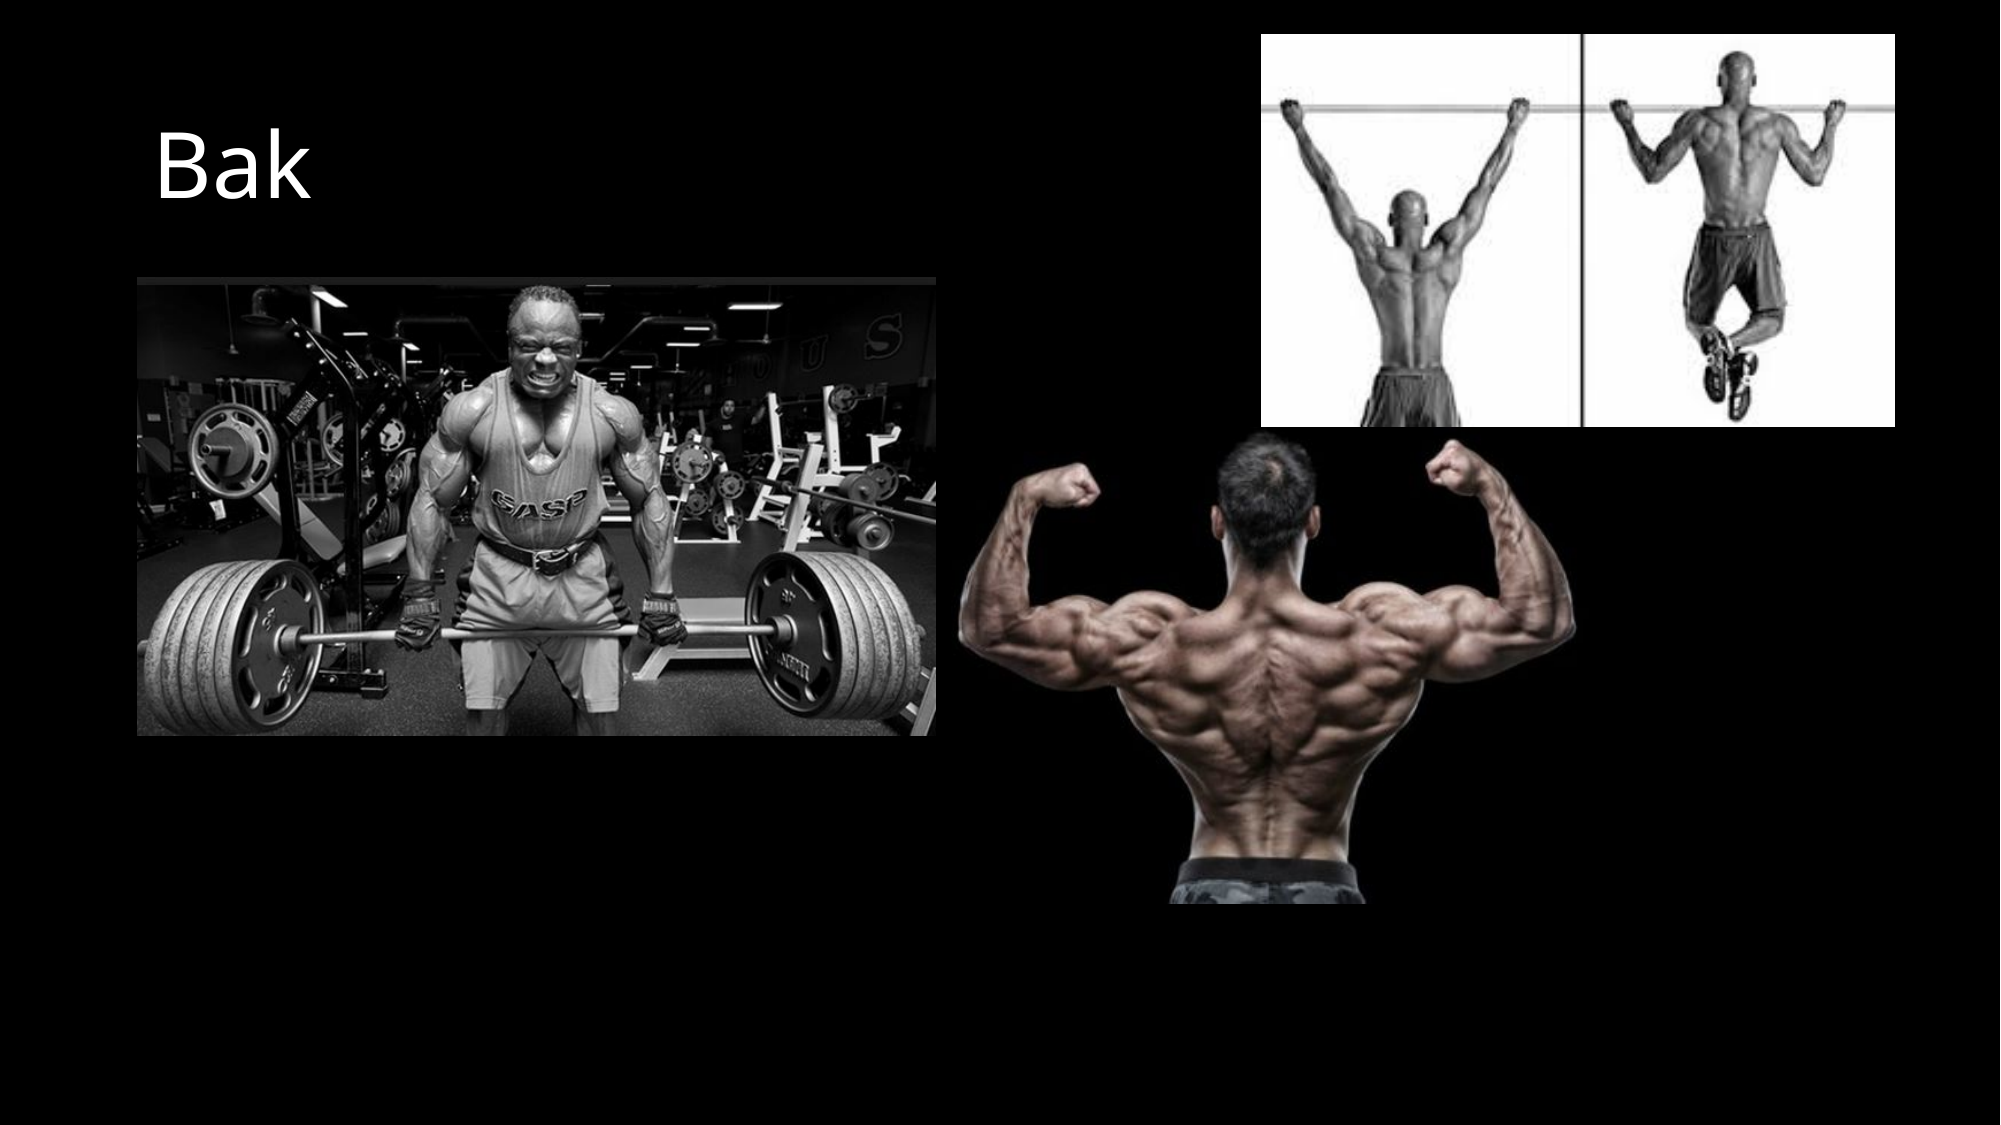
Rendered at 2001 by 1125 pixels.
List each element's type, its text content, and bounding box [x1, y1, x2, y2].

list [137, 277, 936, 736]
title Bak [137, 59, 1261, 278]
picture [831, 34, 1895, 904]
